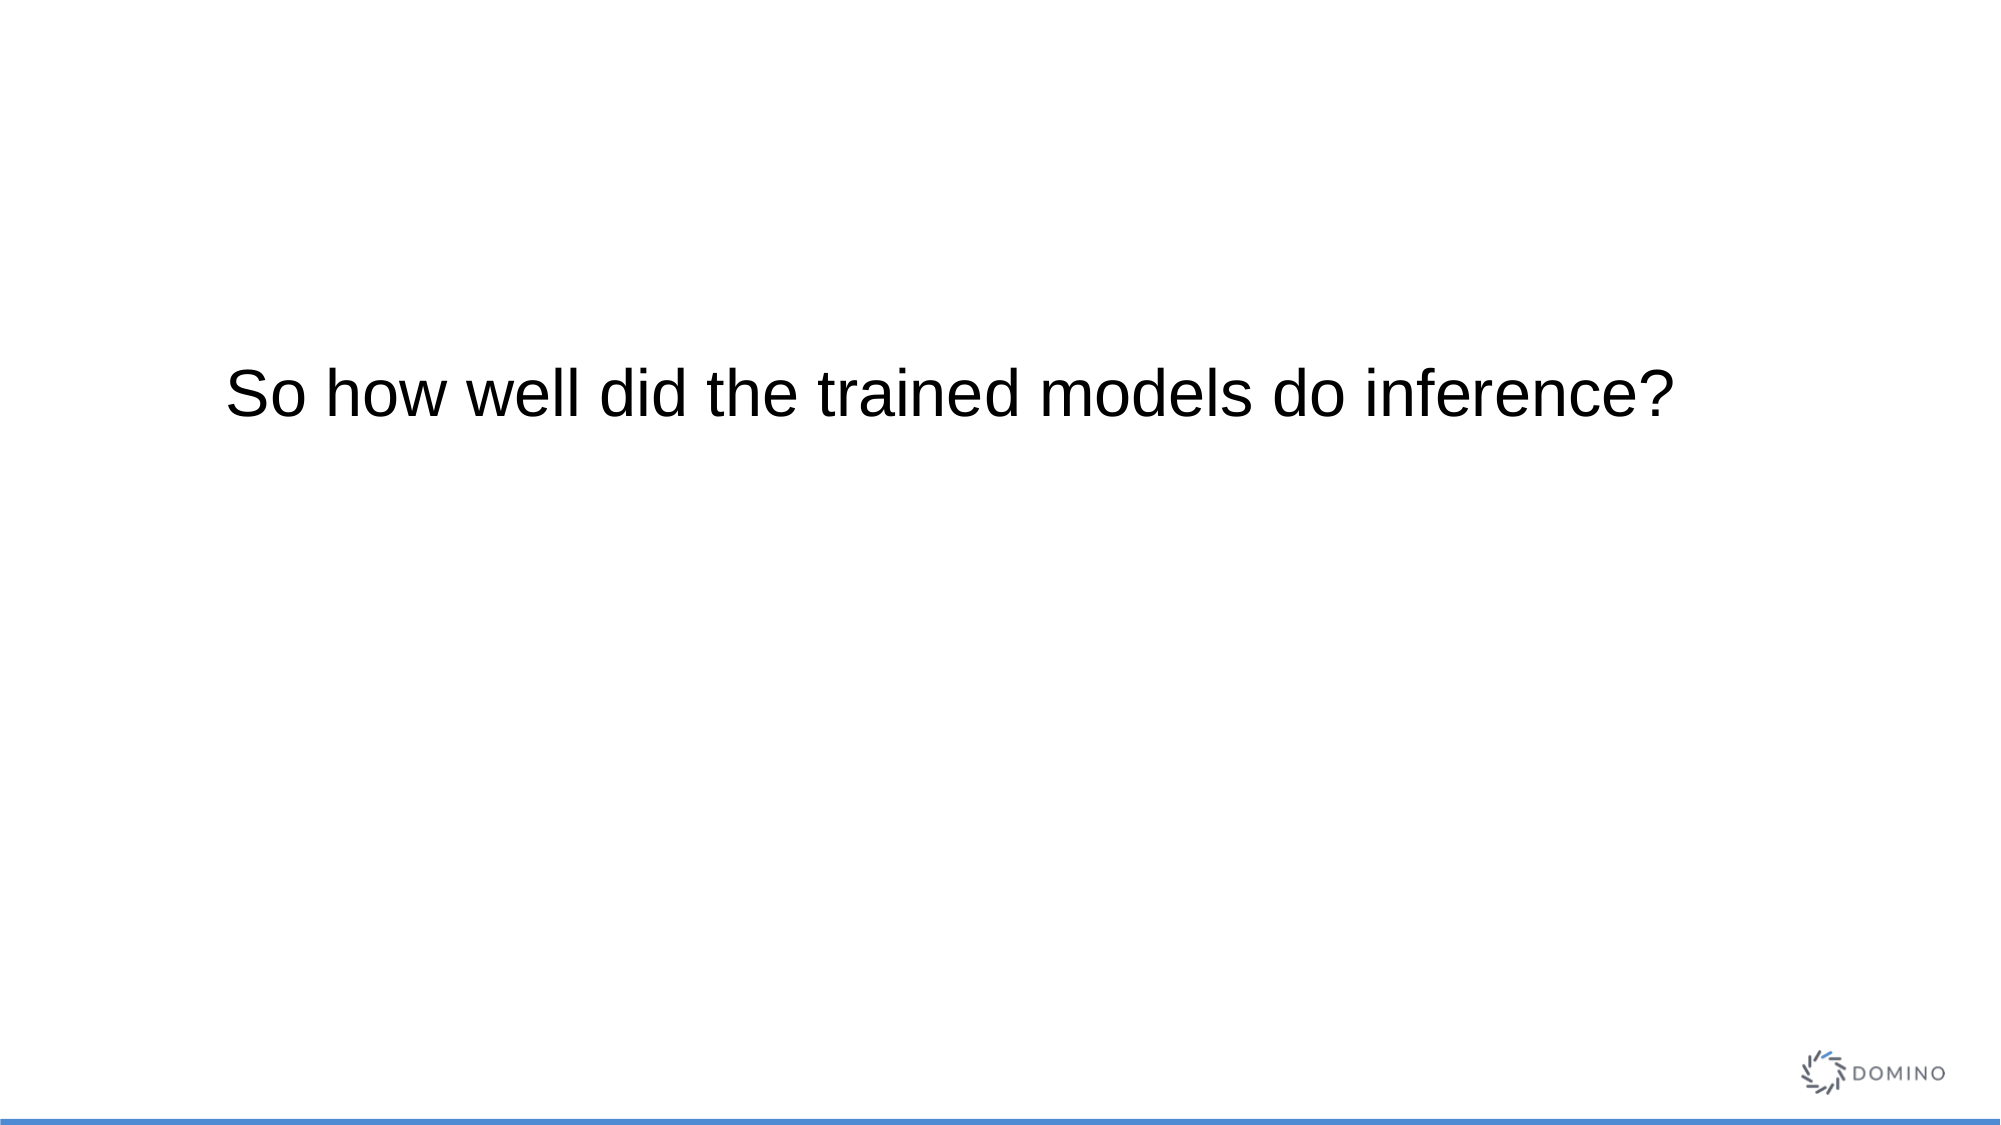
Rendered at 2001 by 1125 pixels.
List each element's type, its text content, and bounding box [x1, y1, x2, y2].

text_box So how well did the trained models do inference? [210, 342, 1819, 438]
picture [1801, 1050, 1945, 1095]
